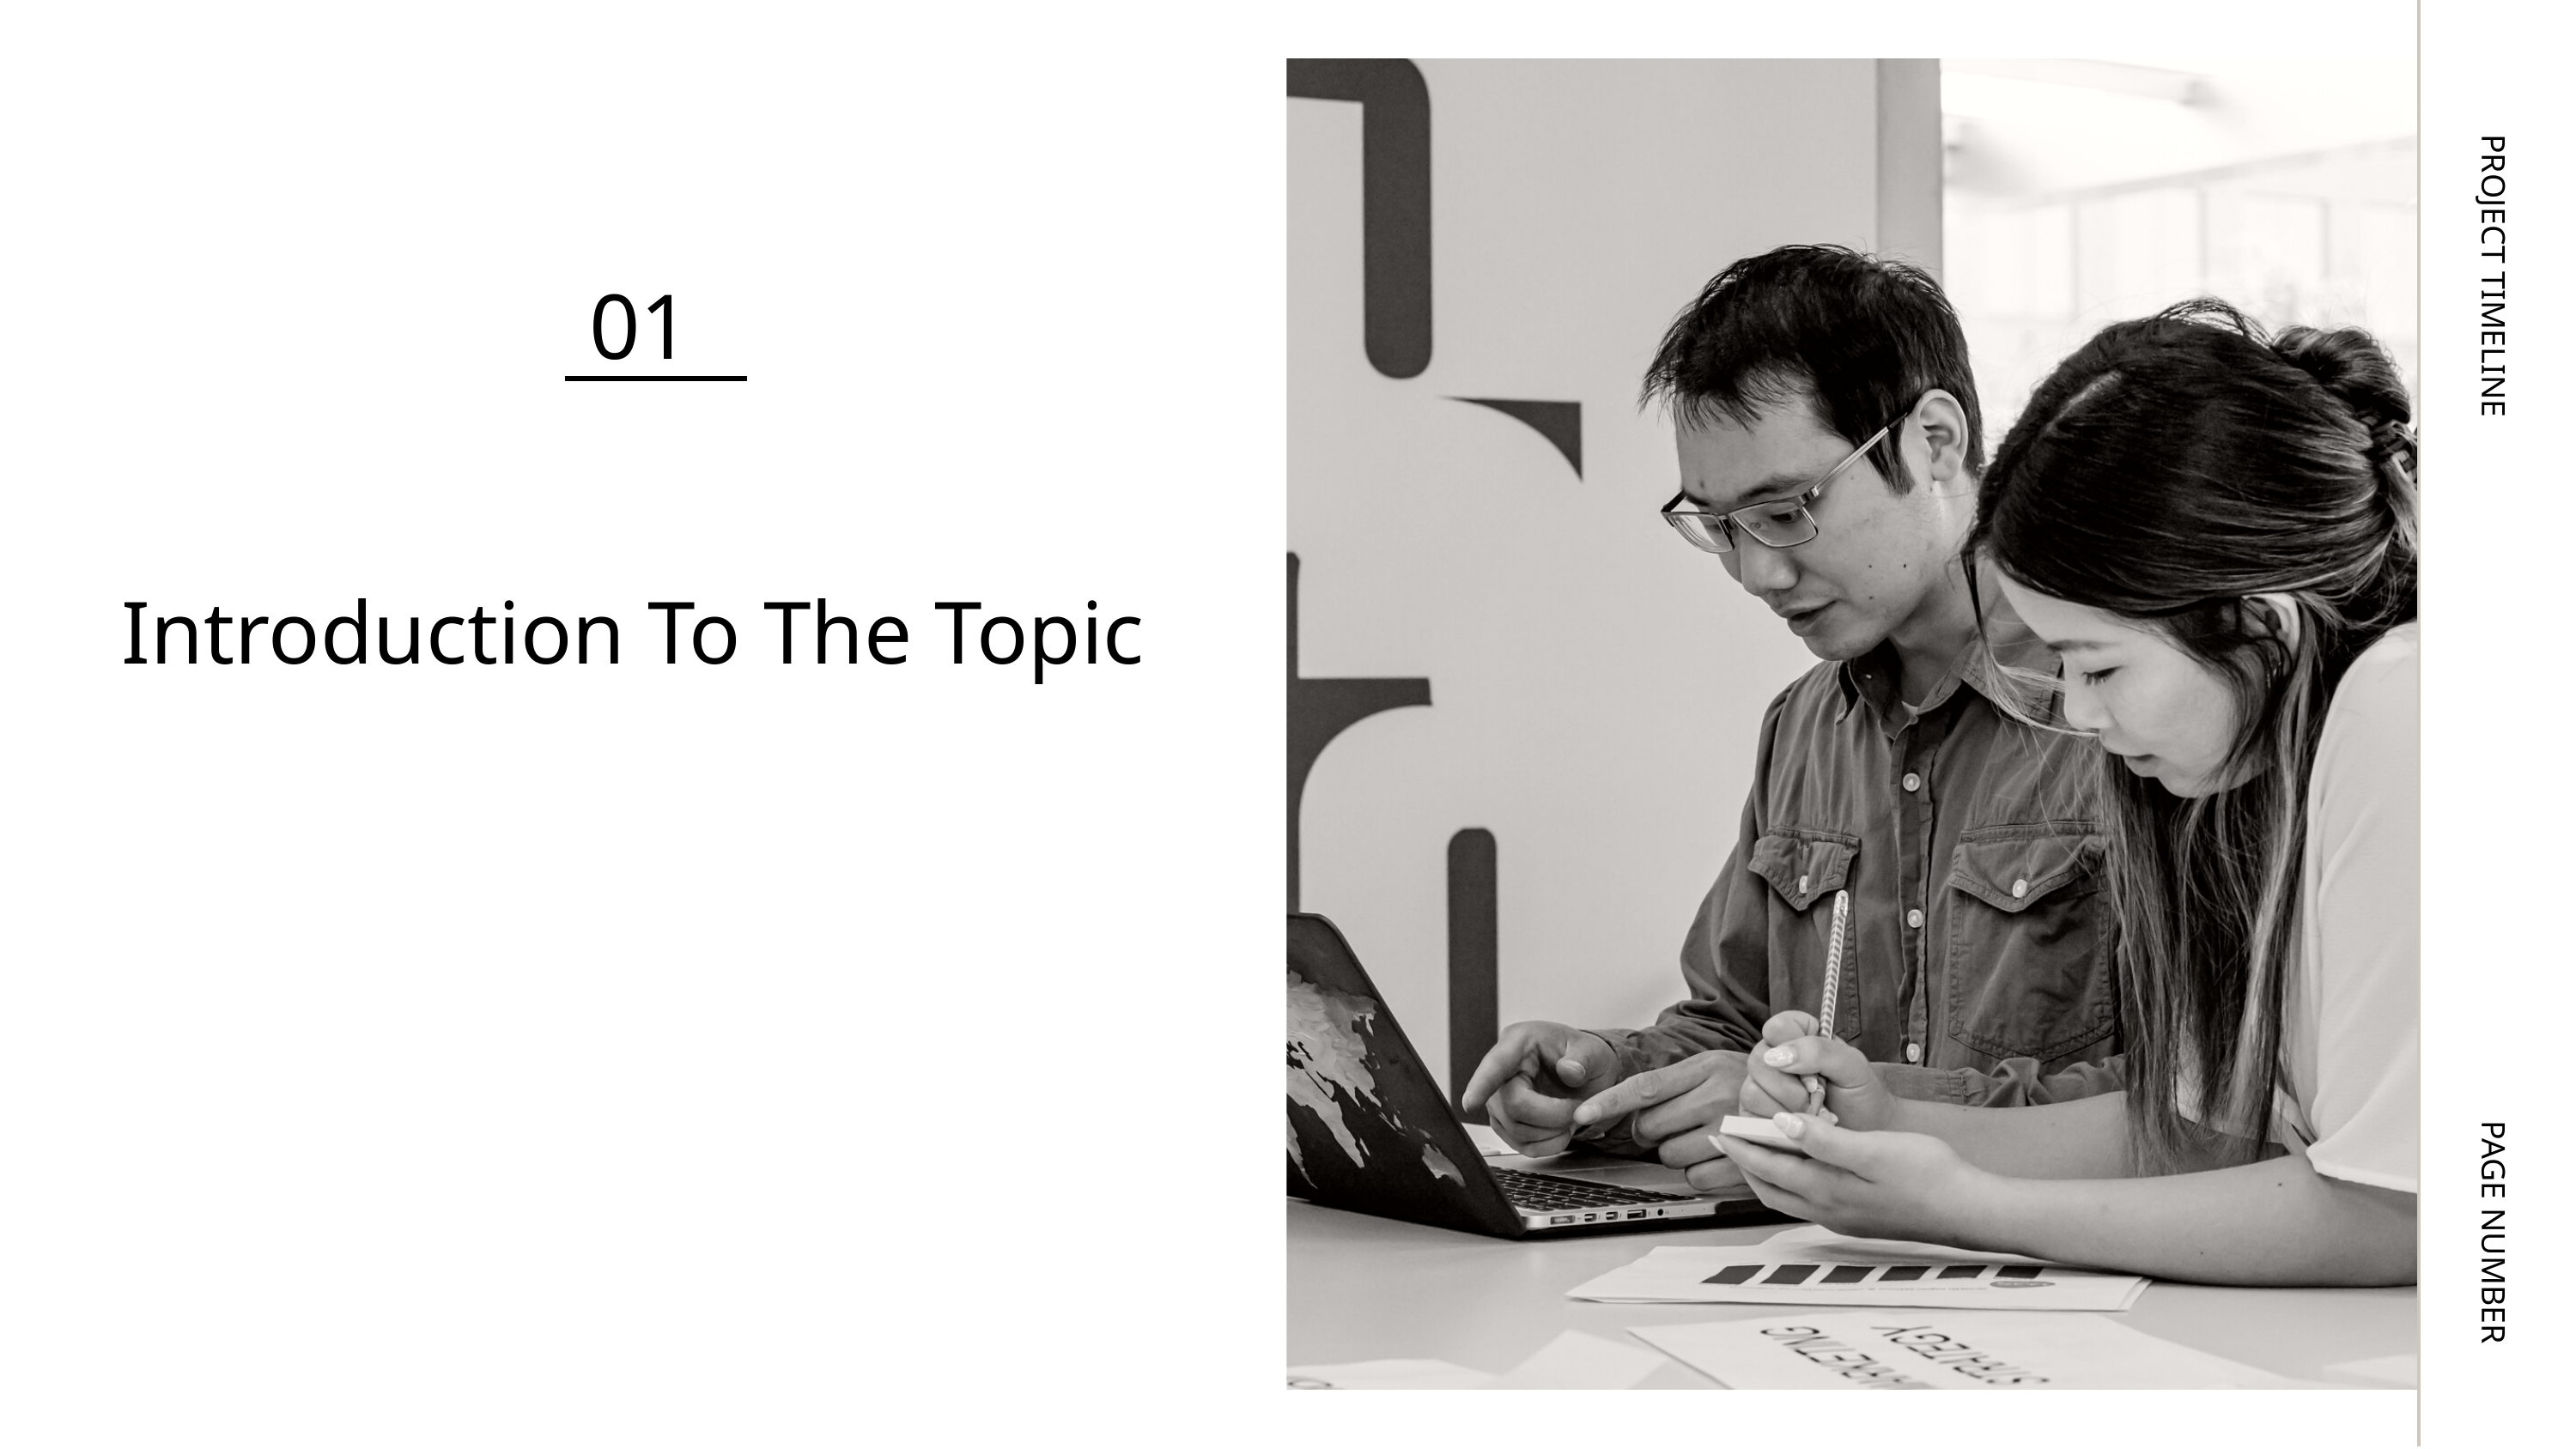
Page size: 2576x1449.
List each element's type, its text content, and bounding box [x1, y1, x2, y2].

picture [1286, 58, 2418, 1390]
text_box Introduction To The Topic [121, 546, 1245, 721]
text_box 01 [549, 248, 732, 378]
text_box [2482, 104, 2523, 1345]
